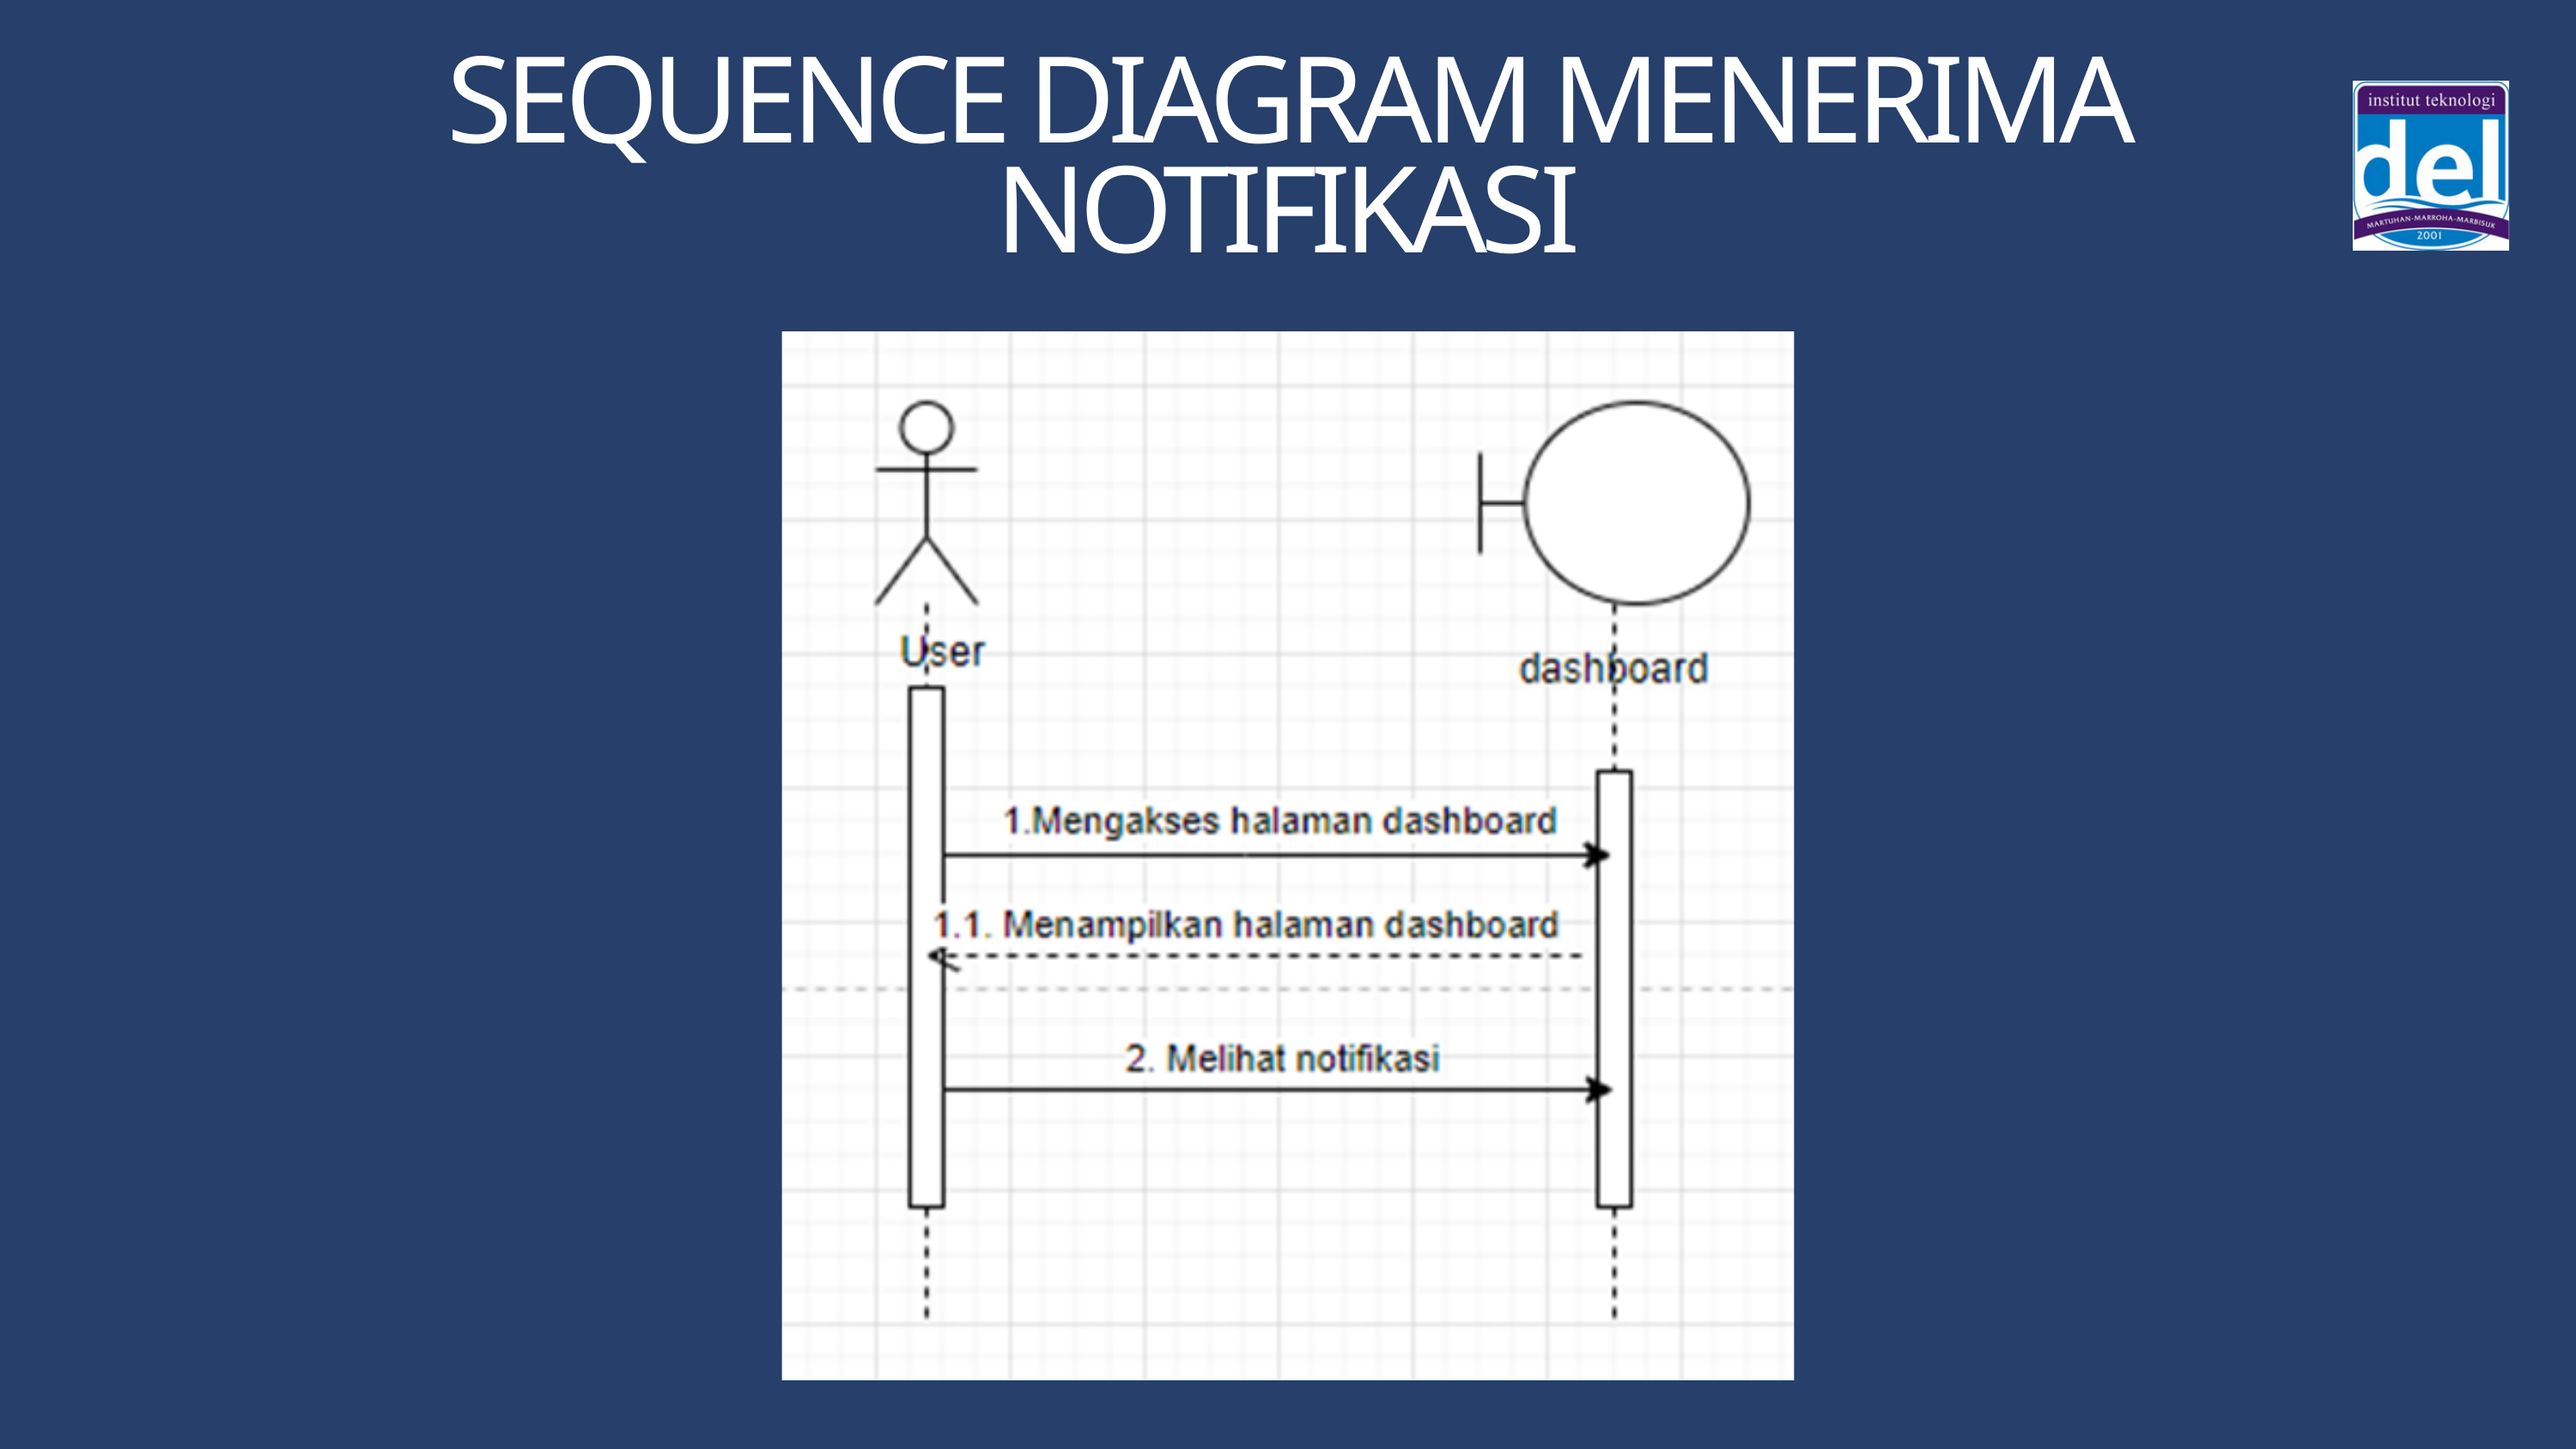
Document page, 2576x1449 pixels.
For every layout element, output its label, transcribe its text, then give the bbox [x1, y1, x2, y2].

text_box [781, 331, 1795, 1380]
text_box [2353, 81, 2510, 251]
text_box SEQUENCE DIAGRAM MENERIMA NOTIFIKASI [233, 56, 2343, 277]
